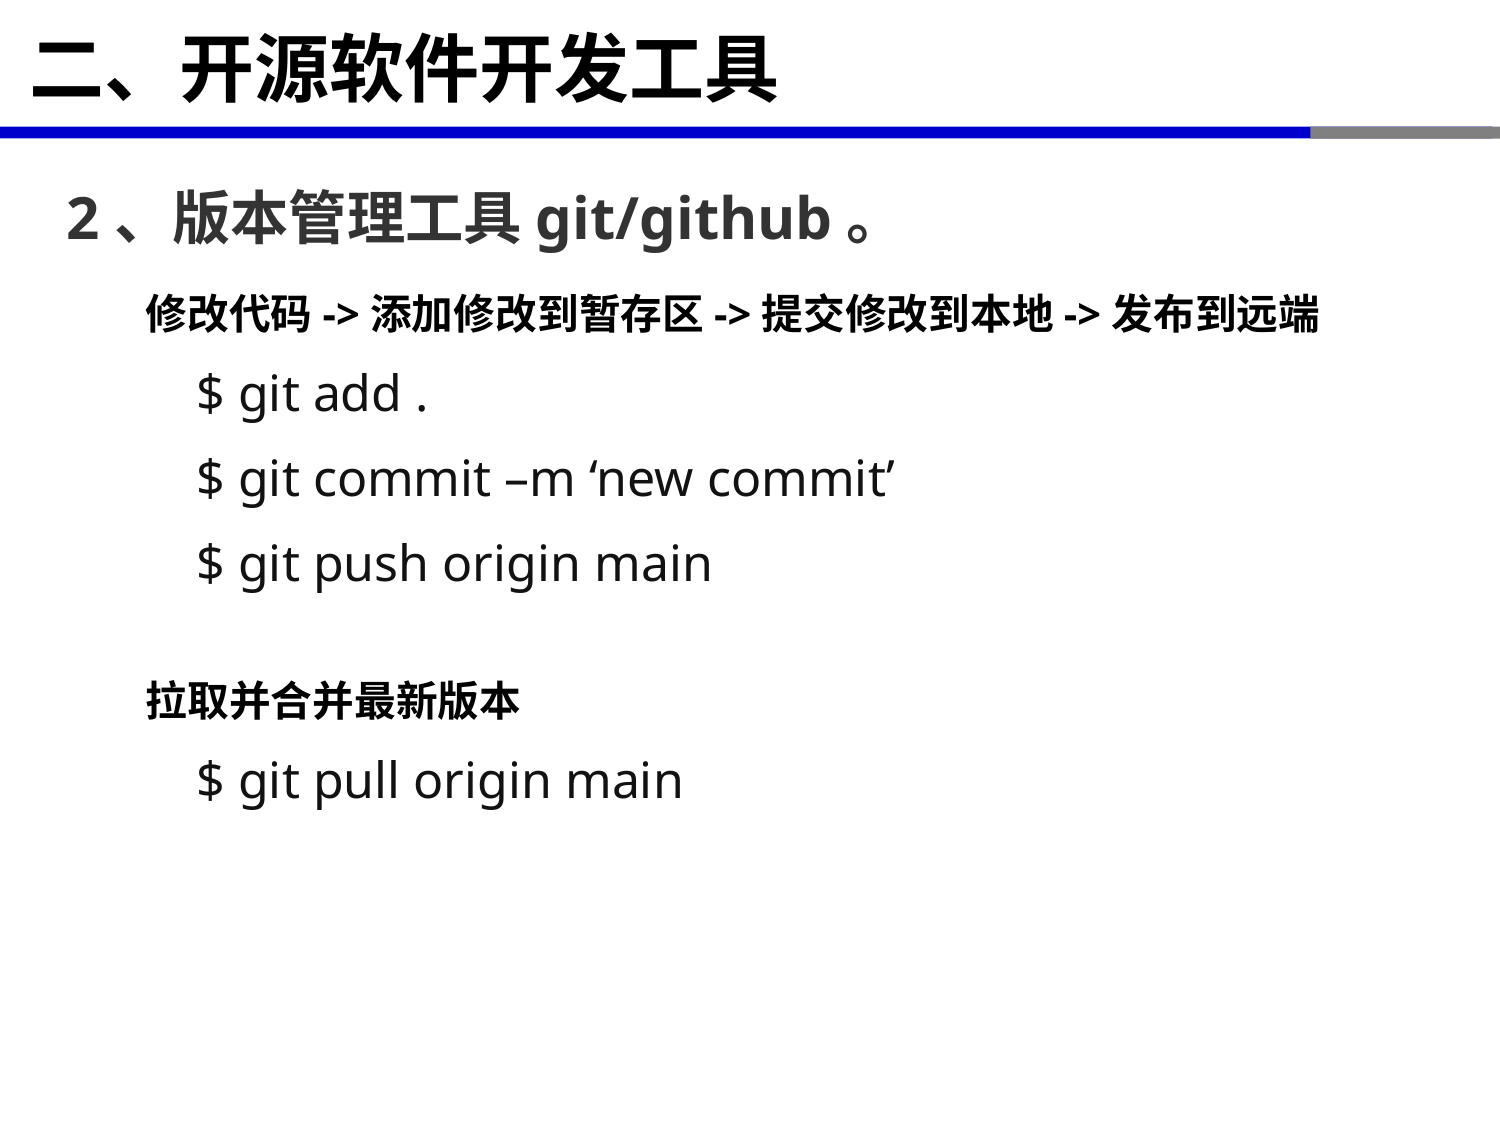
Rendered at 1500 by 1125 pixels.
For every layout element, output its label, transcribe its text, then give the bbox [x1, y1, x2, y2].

text_box 拉取并合并最新版本 [130, 642, 1390, 732]
text_box $ git add . $ git commit –m ‘new commit’ $ git push origin main [182, 353, 1318, 599]
text_box 2、版本管理工具git/github。 [52, 138, 1448, 259]
text_box $ git pull origin main [182, 740, 1318, 816]
text_box 修改代码->添加修改到暂存区->提交修改到本地->发布到远端 [130, 255, 1390, 346]
title 二、开源软件开发工具 [0, 1, 1479, 132]
